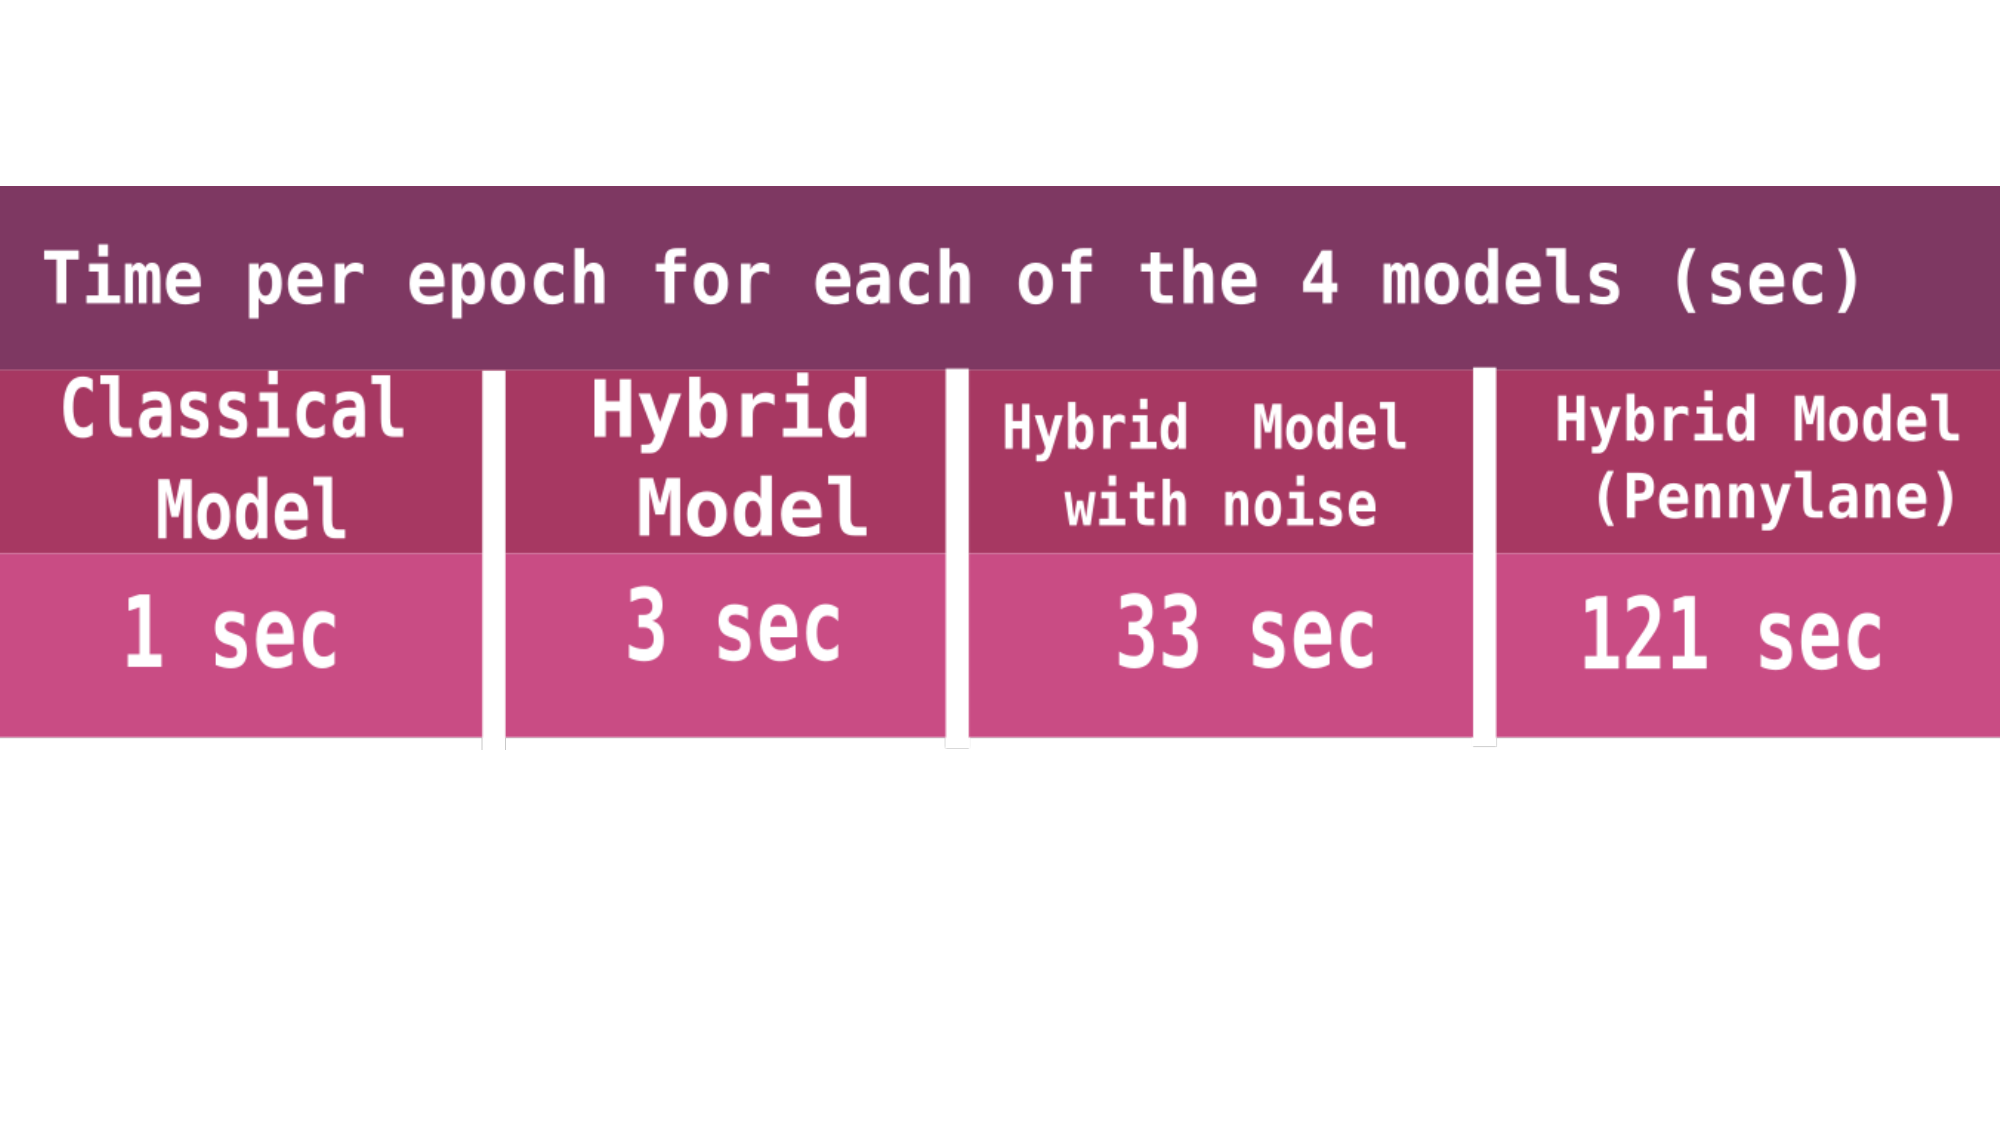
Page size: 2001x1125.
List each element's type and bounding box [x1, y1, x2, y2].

picture [0, 186, 2000, 751]
